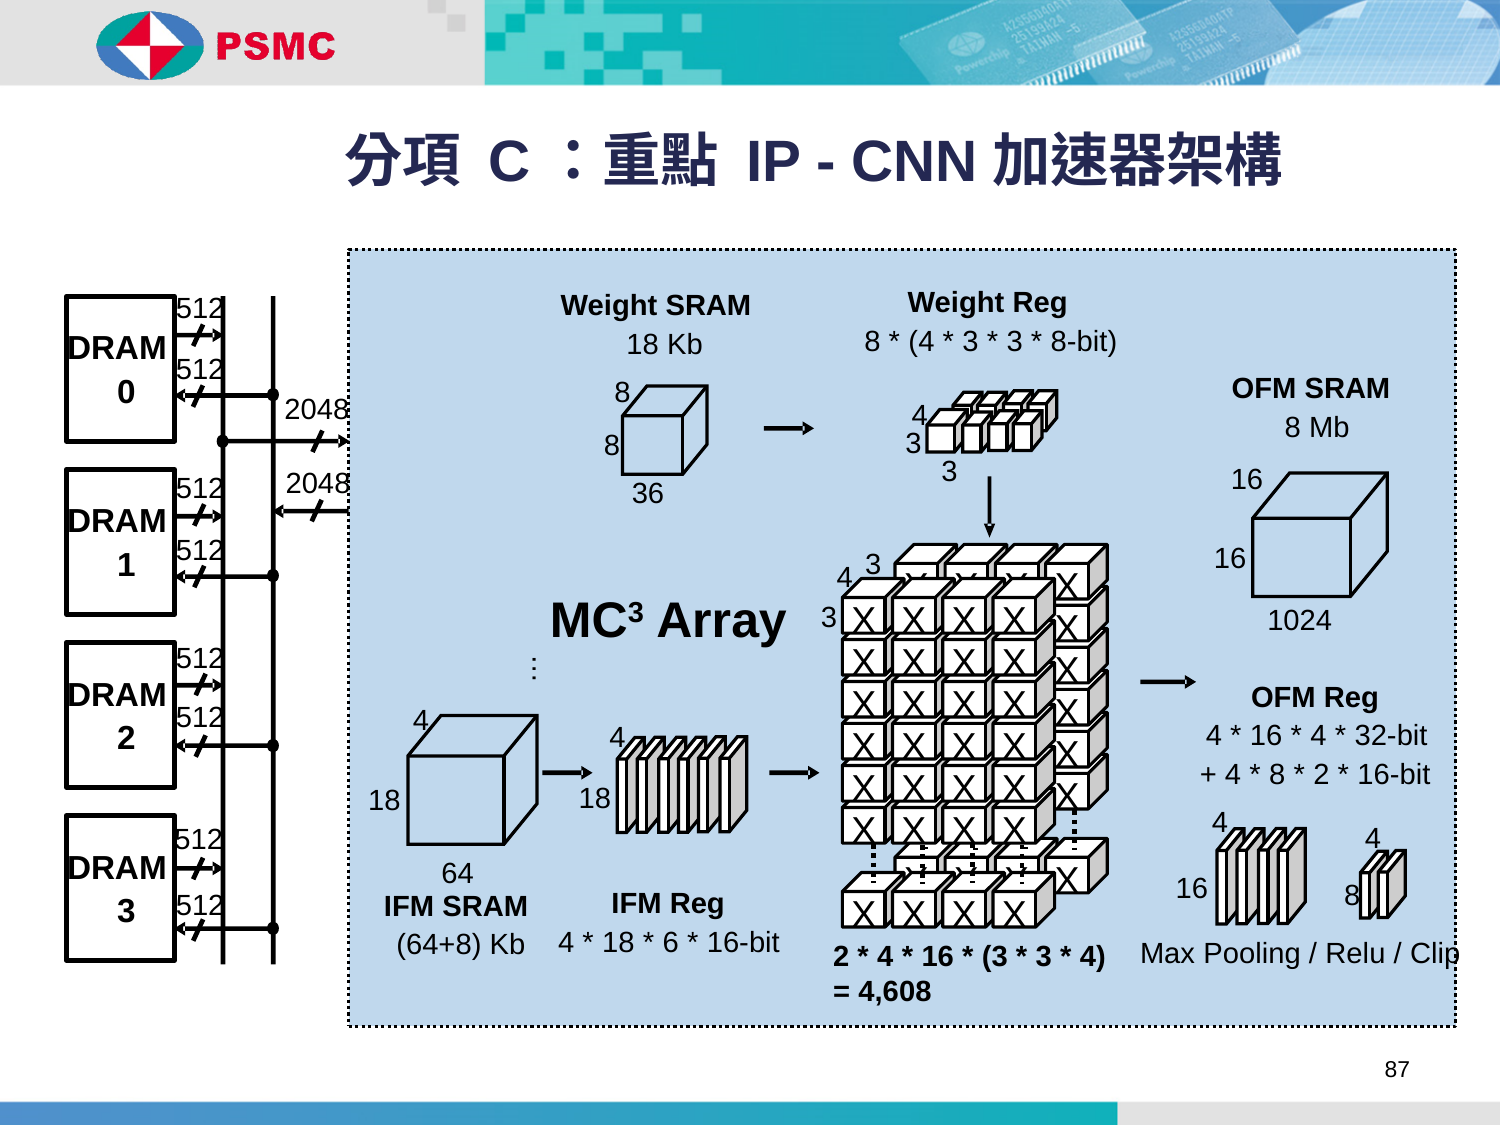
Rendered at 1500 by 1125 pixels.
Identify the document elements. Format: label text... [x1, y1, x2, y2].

text_box 3 [117, 889, 136, 930]
text_box [622, 386, 707, 475]
text_box 8 * (4 * 3 * 3 * 8-bit) [864, 322, 1118, 358]
picture [0, 0, 1500, 90]
text_box [993, 413, 1015, 423]
text_box [700, 742, 720, 758]
text_box [224, 393, 268, 398]
text_box [957, 395, 978, 405]
text_box [1216, 828, 1245, 924]
title 分項 C：重點 IP - CNN加速器架構 [202, 115, 1425, 209]
text_box [348, 249, 1456, 1027]
text_box [722, 744, 740, 758]
text_box 2 * 4 * 16 * (3 * 3 * 4) = 4,608 [833, 937, 1107, 1008]
text_box [66, 296, 175, 442]
text_box [1378, 850, 1406, 918]
text_box [962, 412, 992, 452]
text_box 4 [836, 557, 854, 564]
text_box [719, 736, 747, 832]
text_box 16 [1230, 460, 1264, 496]
text_box 16 [1213, 539, 1247, 575]
text_box [173, 921, 223, 936]
text_box 64 [441, 854, 475, 890]
text_box [66, 815, 175, 961]
text_box [174, 861, 223, 876]
text_box 4 * 16 * 4 * 32-bit [1205, 716, 1428, 752]
picture [0, 1093, 1500, 1125]
text_box [1027, 390, 1057, 431]
text_box [1008, 393, 1029, 403]
text_box [1003, 390, 1033, 416]
text_box [927, 409, 968, 452]
text_box IFM Reg [611, 884, 725, 920]
text_box [769, 765, 820, 780]
text_box [542, 765, 593, 780]
text_box 0 [117, 369, 136, 410]
text_box [407, 715, 537, 845]
text_box (64+8) Kb [396, 925, 527, 961]
text_box 8 [1344, 876, 1361, 912]
text_box DRAM [67, 845, 167, 886]
text_box MC3 Array [550, 587, 787, 648]
text_box 512 [174, 820, 224, 856]
text_box [637, 737, 665, 833]
text_box [1219, 834, 1239, 850]
text_box 8 Mb [1284, 407, 1350, 443]
text_box [272, 504, 349, 519]
text_box 8 [603, 426, 620, 462]
text_box [617, 737, 645, 833]
text_box [977, 392, 1007, 418]
text_box 18 [368, 781, 401, 816]
text_box 1 [117, 542, 136, 583]
text_box 18 Kb [626, 325, 704, 360]
text_box [1032, 393, 1054, 403]
text_box 512 [175, 639, 225, 675]
text_box [619, 743, 639, 759]
text_box Max Pooling / Relu / Clip [1139, 934, 1461, 970]
text_box [224, 574, 268, 579]
text_box [988, 410, 1018, 451]
text_box [173, 569, 223, 584]
text_box 3 [865, 545, 880, 563]
text_box 512 [175, 886, 225, 921]
text_box [217, 435, 228, 448]
text_box 4 [1364, 819, 1382, 855]
text_box [983, 476, 996, 529]
text_box [174, 678, 223, 693]
text_box 2 [117, 716, 136, 757]
text_box [763, 421, 815, 436]
text_box [966, 414, 989, 425]
text_box [1363, 858, 1380, 872]
text_box [268, 569, 278, 582]
text_box [1260, 833, 1281, 850]
text_box [268, 739, 278, 752]
text_box 4 [609, 718, 626, 754]
text_box [1018, 413, 1039, 423]
text_box + 4 * 8 * 2 * 16-bit [1199, 755, 1432, 791]
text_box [894, 543, 1108, 894]
text_box 512 [175, 698, 225, 734]
text_box [66, 469, 175, 615]
text_box [1237, 828, 1265, 924]
text_box IFM SRAM [384, 887, 529, 922]
text_box [662, 742, 681, 758]
text_box [930, 411, 965, 425]
text_box [1360, 851, 1388, 919]
text_box [1278, 828, 1306, 924]
text_box DRAM [67, 499, 167, 540]
text_box [1239, 835, 1258, 850]
text_box Weight Reg [907, 283, 1068, 319]
text_box 4 [1211, 803, 1229, 839]
text_box 1024 [1267, 600, 1333, 636]
text_box 4 [911, 396, 928, 432]
text_box 512 [175, 289, 225, 325]
text_box [174, 509, 223, 524]
text_box [268, 922, 278, 935]
text_box [953, 392, 982, 417]
text_box 3 [820, 597, 827, 633]
text_box [1013, 410, 1043, 451]
text_box 2048 [284, 390, 350, 425]
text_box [841, 578, 1056, 928]
text_box OFM SRAM [1231, 369, 1391, 405]
text_box 4 [412, 701, 430, 737]
text_box [224, 926, 268, 931]
text_box 3 [905, 423, 922, 459]
text_box [658, 737, 686, 833]
text_box Weight SRAM [560, 286, 752, 322]
text_box 16 [1175, 869, 1209, 905]
text_box 512 [175, 469, 225, 505]
text_box [678, 737, 706, 833]
text_box 2048 [285, 464, 351, 500]
text_box 512 [175, 531, 225, 567]
text_box OFM Reg [1250, 678, 1379, 714]
text_box [1280, 834, 1300, 850]
text_box [66, 642, 175, 788]
text_box [228, 434, 350, 448]
text_box [1252, 472, 1388, 597]
text_box [1381, 857, 1399, 871]
text_box [1140, 675, 1197, 689]
text_box DRAM [67, 326, 167, 367]
text_box [1258, 828, 1286, 924]
text_box [174, 328, 223, 343]
text_box 4 * 18 * 6 * 16-bit [558, 923, 781, 958]
text_box [698, 736, 726, 832]
text_box 18 [578, 779, 612, 815]
slide_number 87 [1074, 1046, 1425, 1103]
text_box [173, 388, 223, 403]
text_box [640, 744, 658, 758]
text_box 3 [941, 452, 958, 487]
text_box [981, 394, 1004, 405]
text_box 512 [175, 349, 225, 385]
text_box DRAM [67, 672, 167, 713]
text_box [173, 738, 223, 753]
text_box 36 [631, 474, 665, 510]
text_box 8 [614, 373, 631, 409]
text_box [224, 743, 268, 748]
text_box [681, 743, 700, 758]
text_box [268, 388, 278, 401]
text_box … [526, 654, 562, 684]
